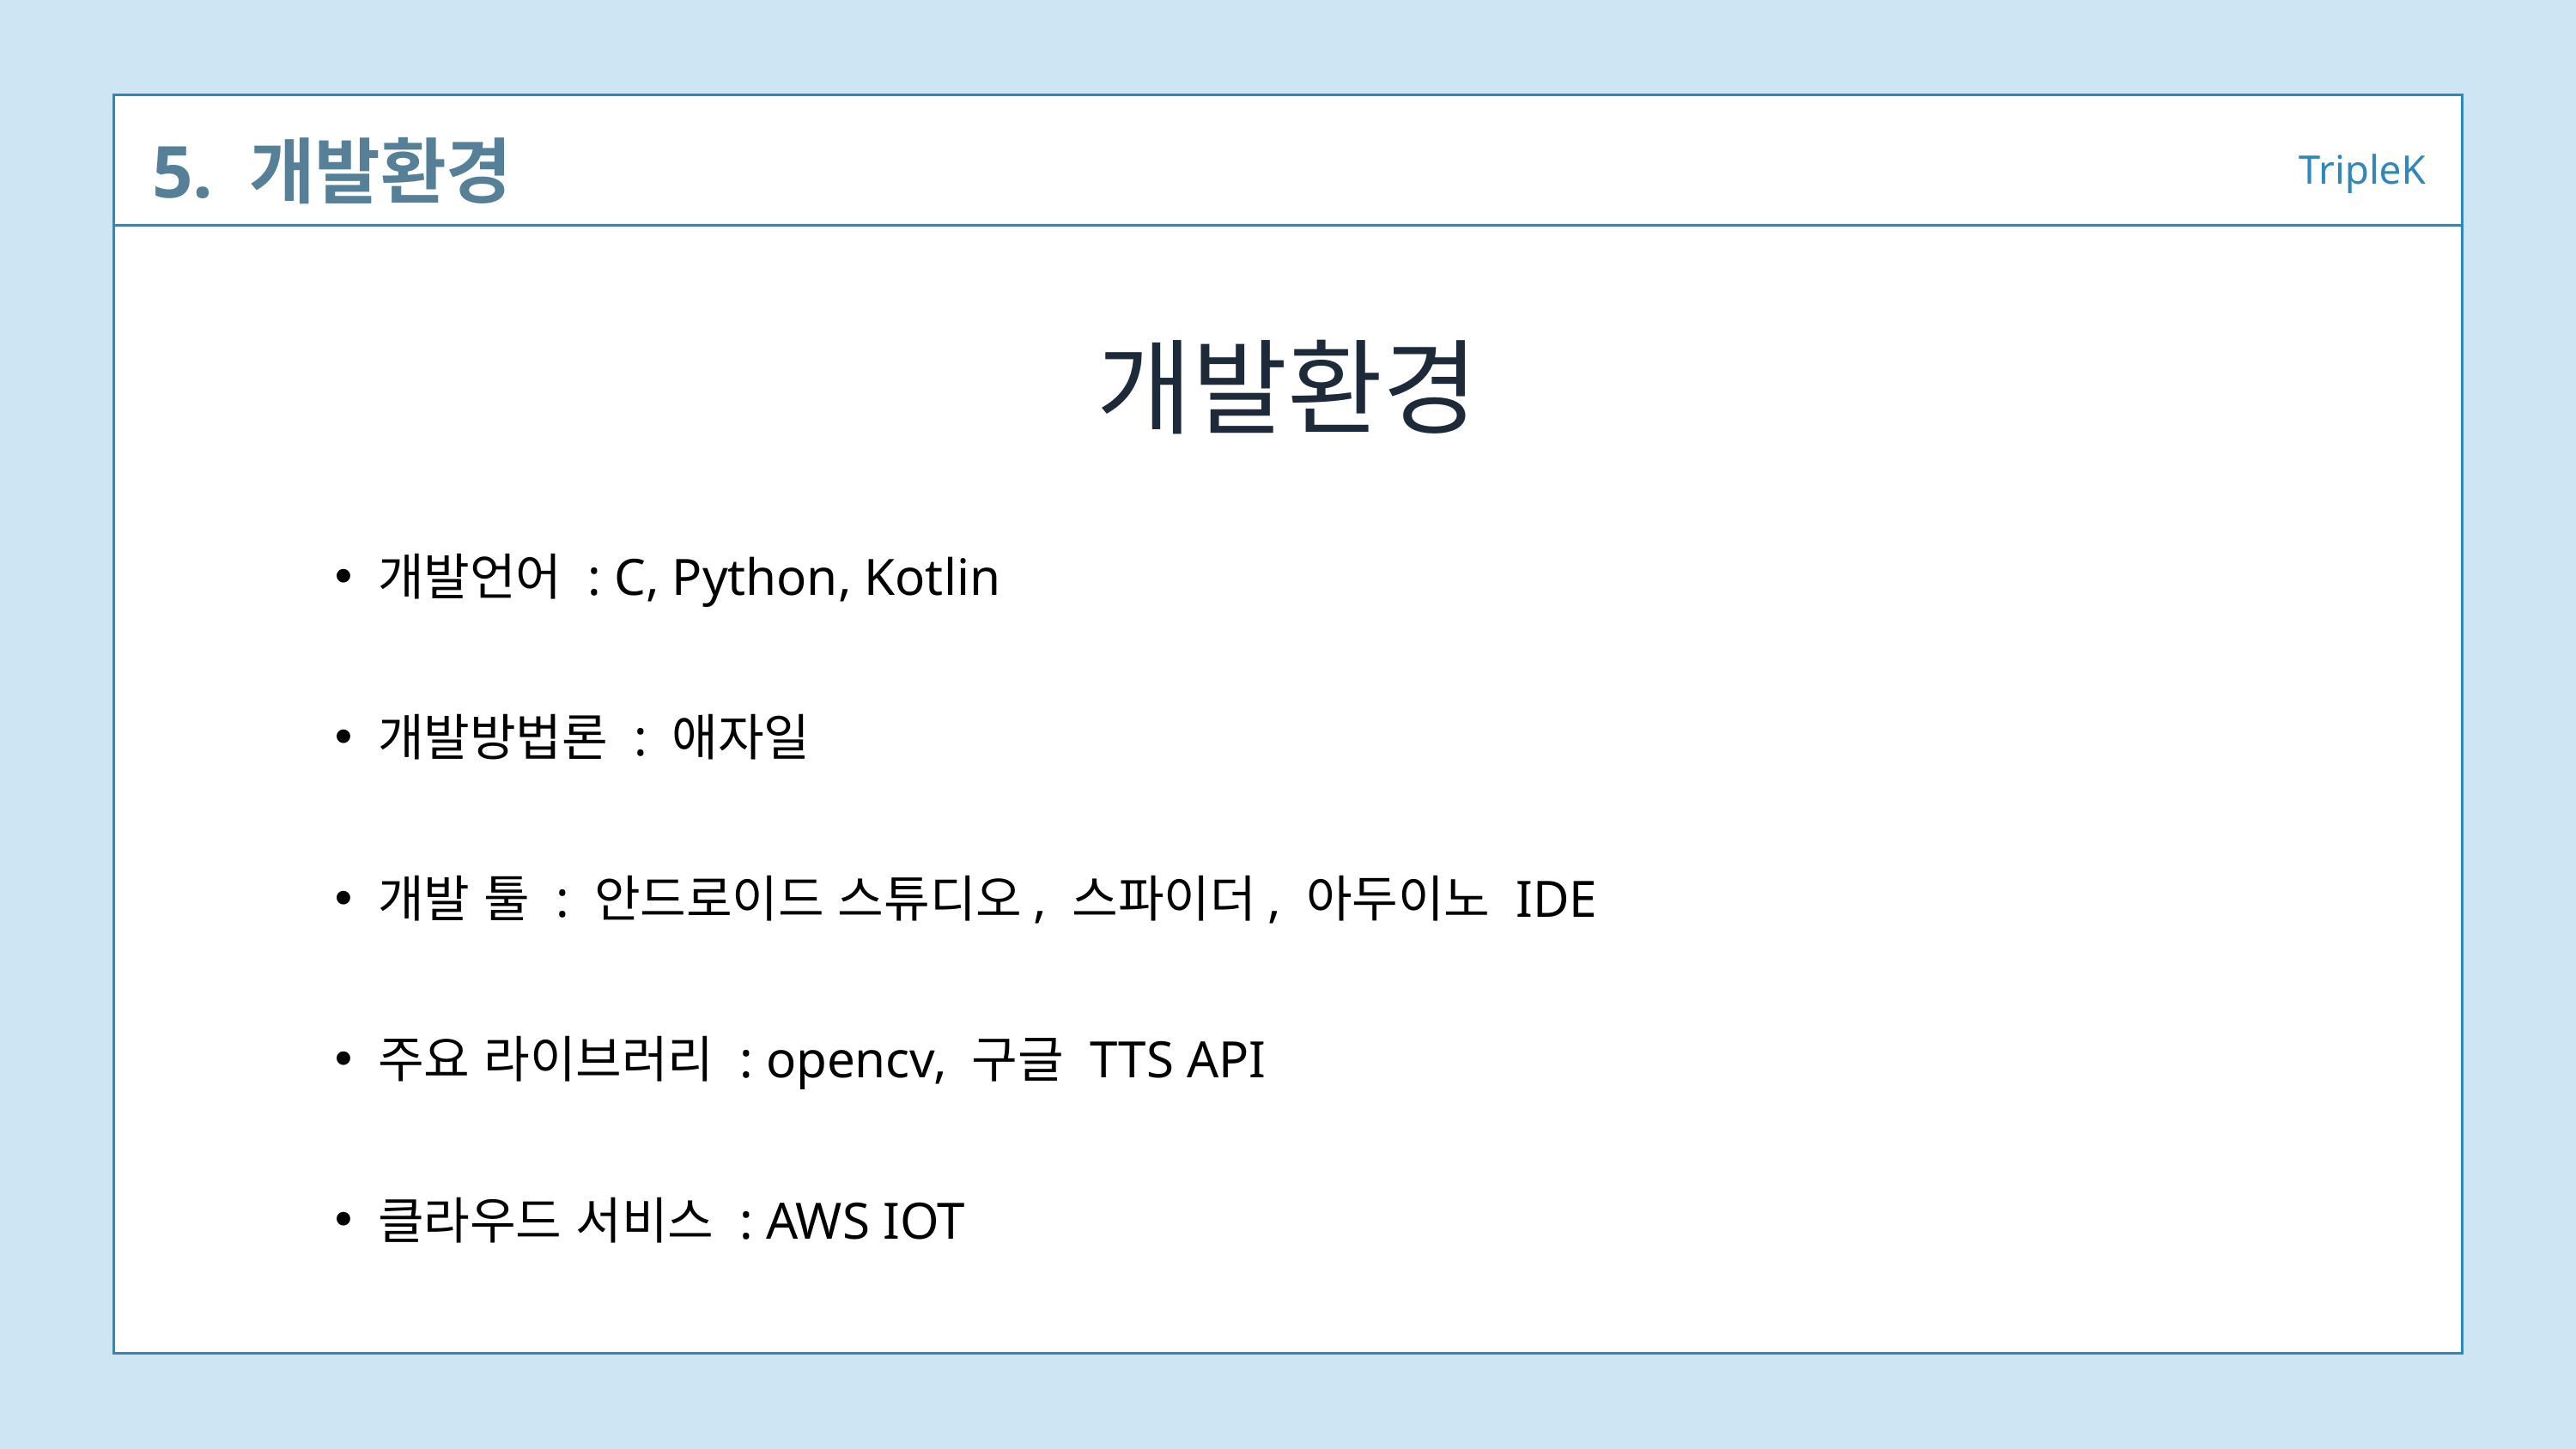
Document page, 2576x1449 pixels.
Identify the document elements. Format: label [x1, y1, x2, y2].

text_box [113, 94, 2463, 1354]
